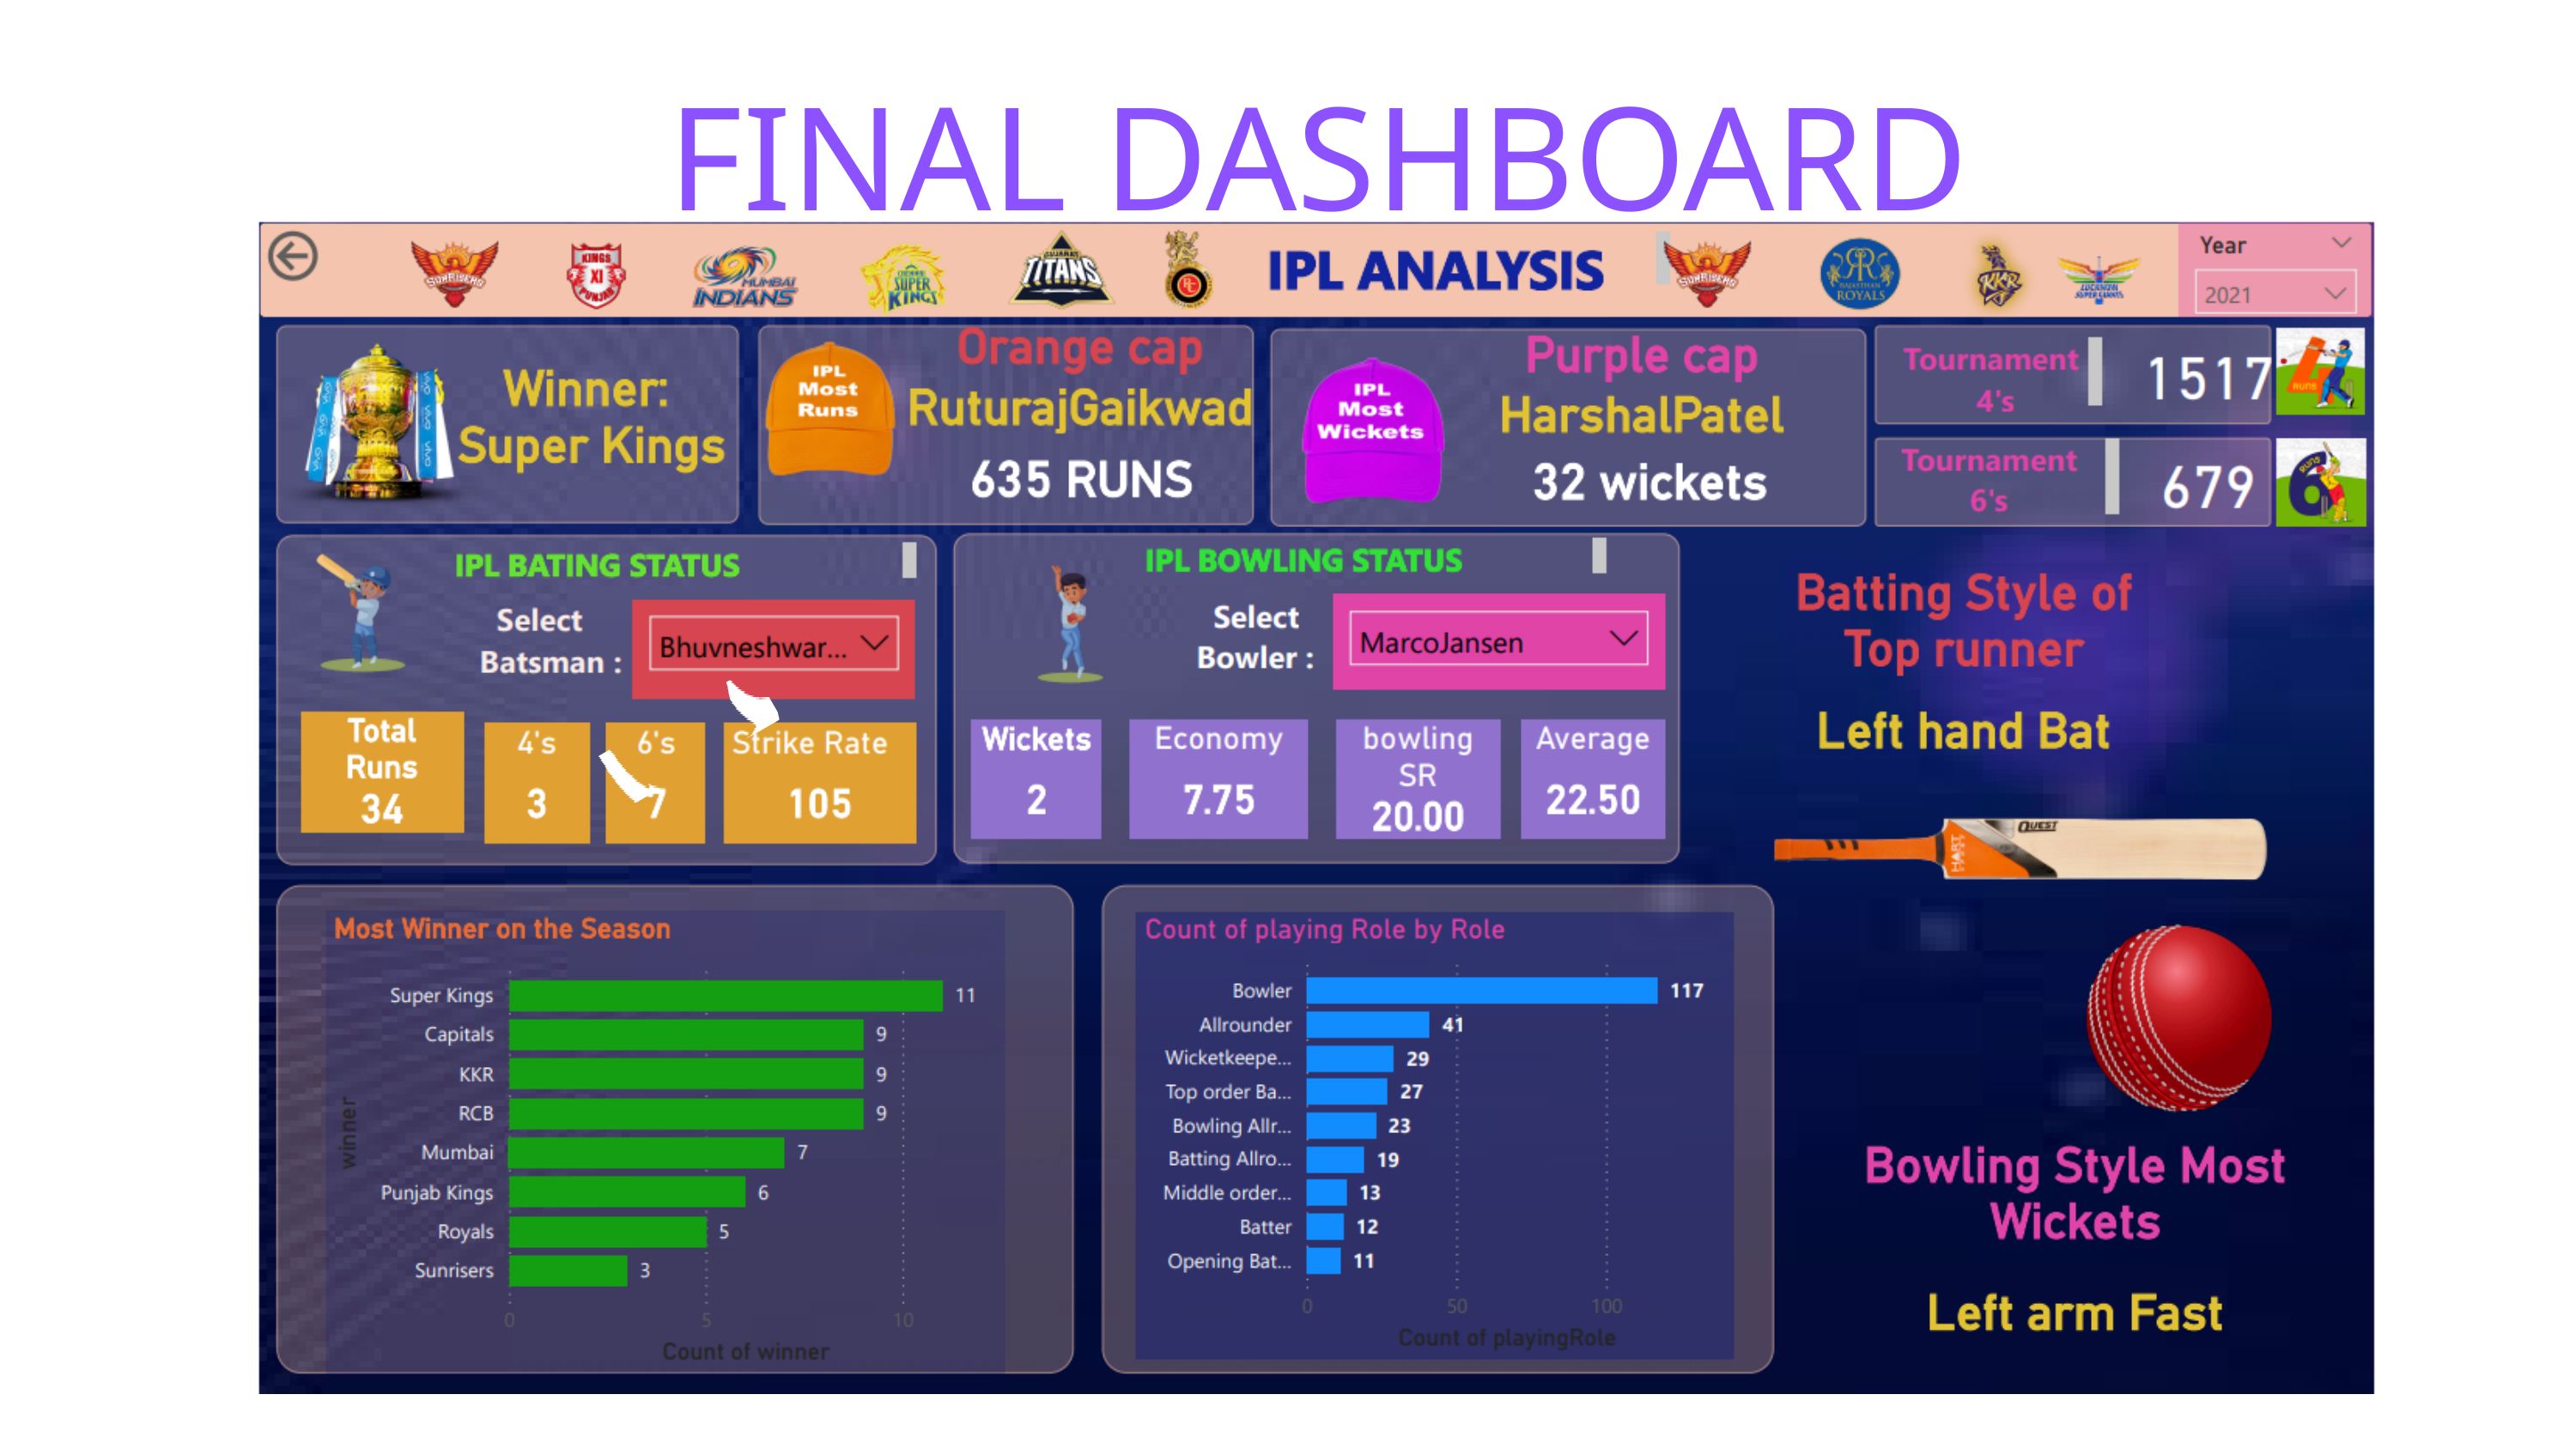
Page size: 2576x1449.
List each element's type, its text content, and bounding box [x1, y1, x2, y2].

text_box [228, 191, 2410, 1394]
text_box FINAL DASHBOARD [628, 39, 2011, 239]
text_box [570, 667, 782, 824]
